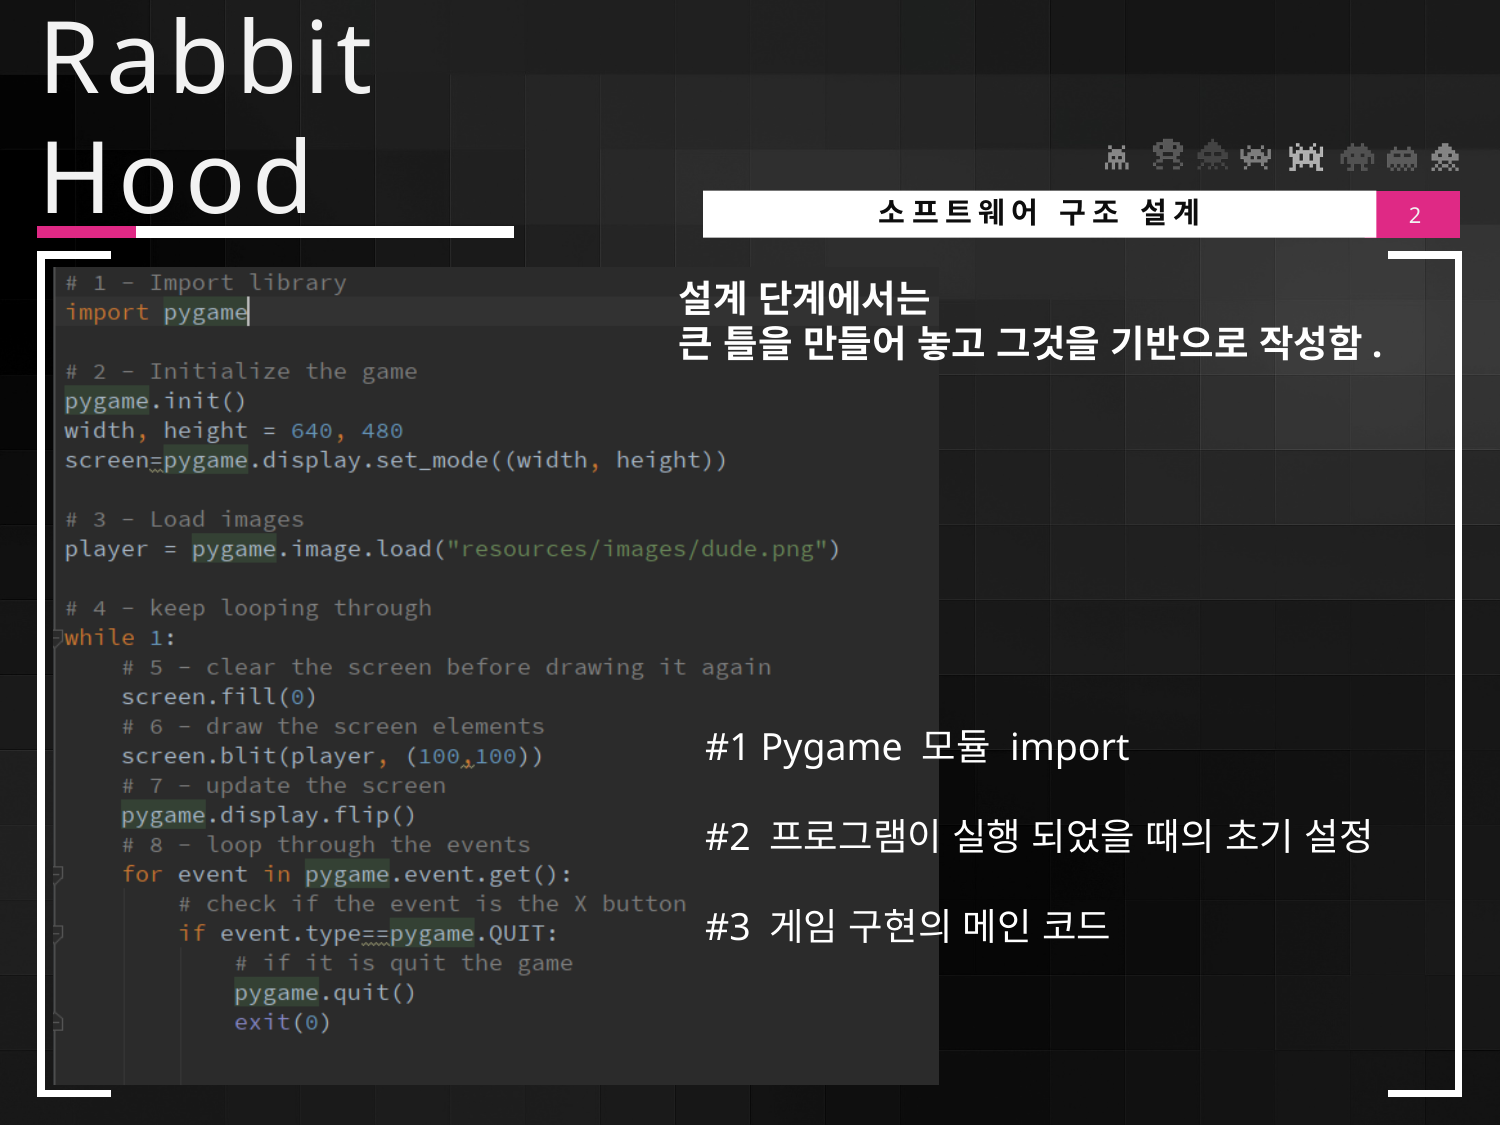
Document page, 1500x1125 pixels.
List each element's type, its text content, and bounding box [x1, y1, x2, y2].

text_box 설계 단계에서는 큰 틀을 만들어 놓고 그것을 기반으로 작성함. [939, 267, 1500, 372]
text_box #1 Pygame 모듈 import #2 프로그램이 실행 되었을 때의 초기 설정 #3 게임 구현의 메인 코드 [939, 715, 1390, 956]
title Rabbit Hood [38, 19, 524, 209]
slide_number 2 [1377, 191, 1460, 238]
list 소프트웨어 구조 설계 [703, 190, 1377, 238]
picture [0, 0, 1500, 1125]
